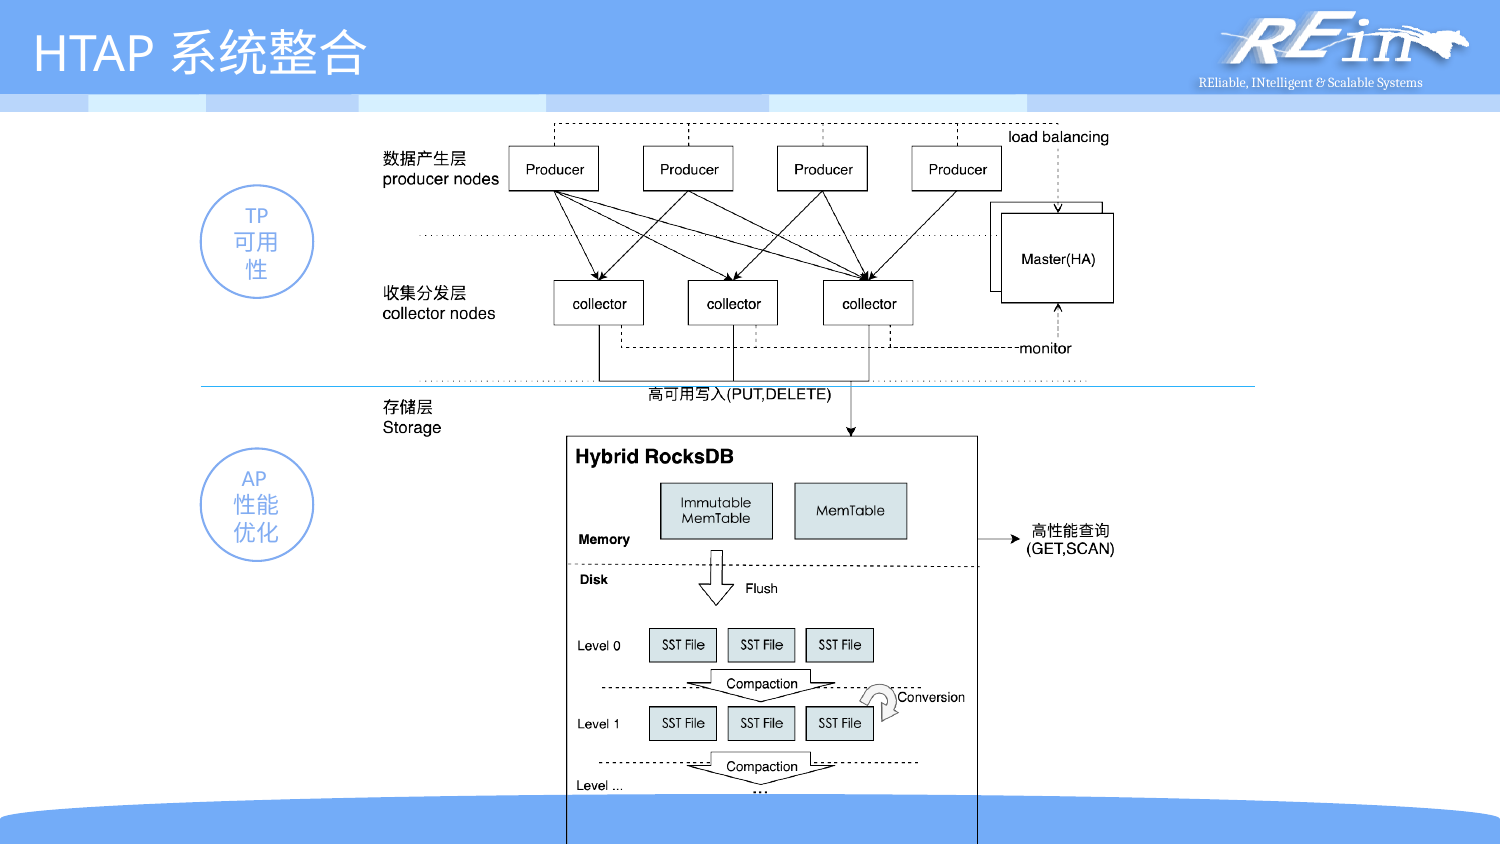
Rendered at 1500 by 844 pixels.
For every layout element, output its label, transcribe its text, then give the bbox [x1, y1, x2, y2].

text_box TP 可用性 [198, 183, 316, 300]
picture [378, 387, 1122, 844]
picture [378, 114, 1122, 386]
title HTAP系统整合 [17, 17, 1136, 86]
text_box AP性能优化 [198, 446, 316, 564]
